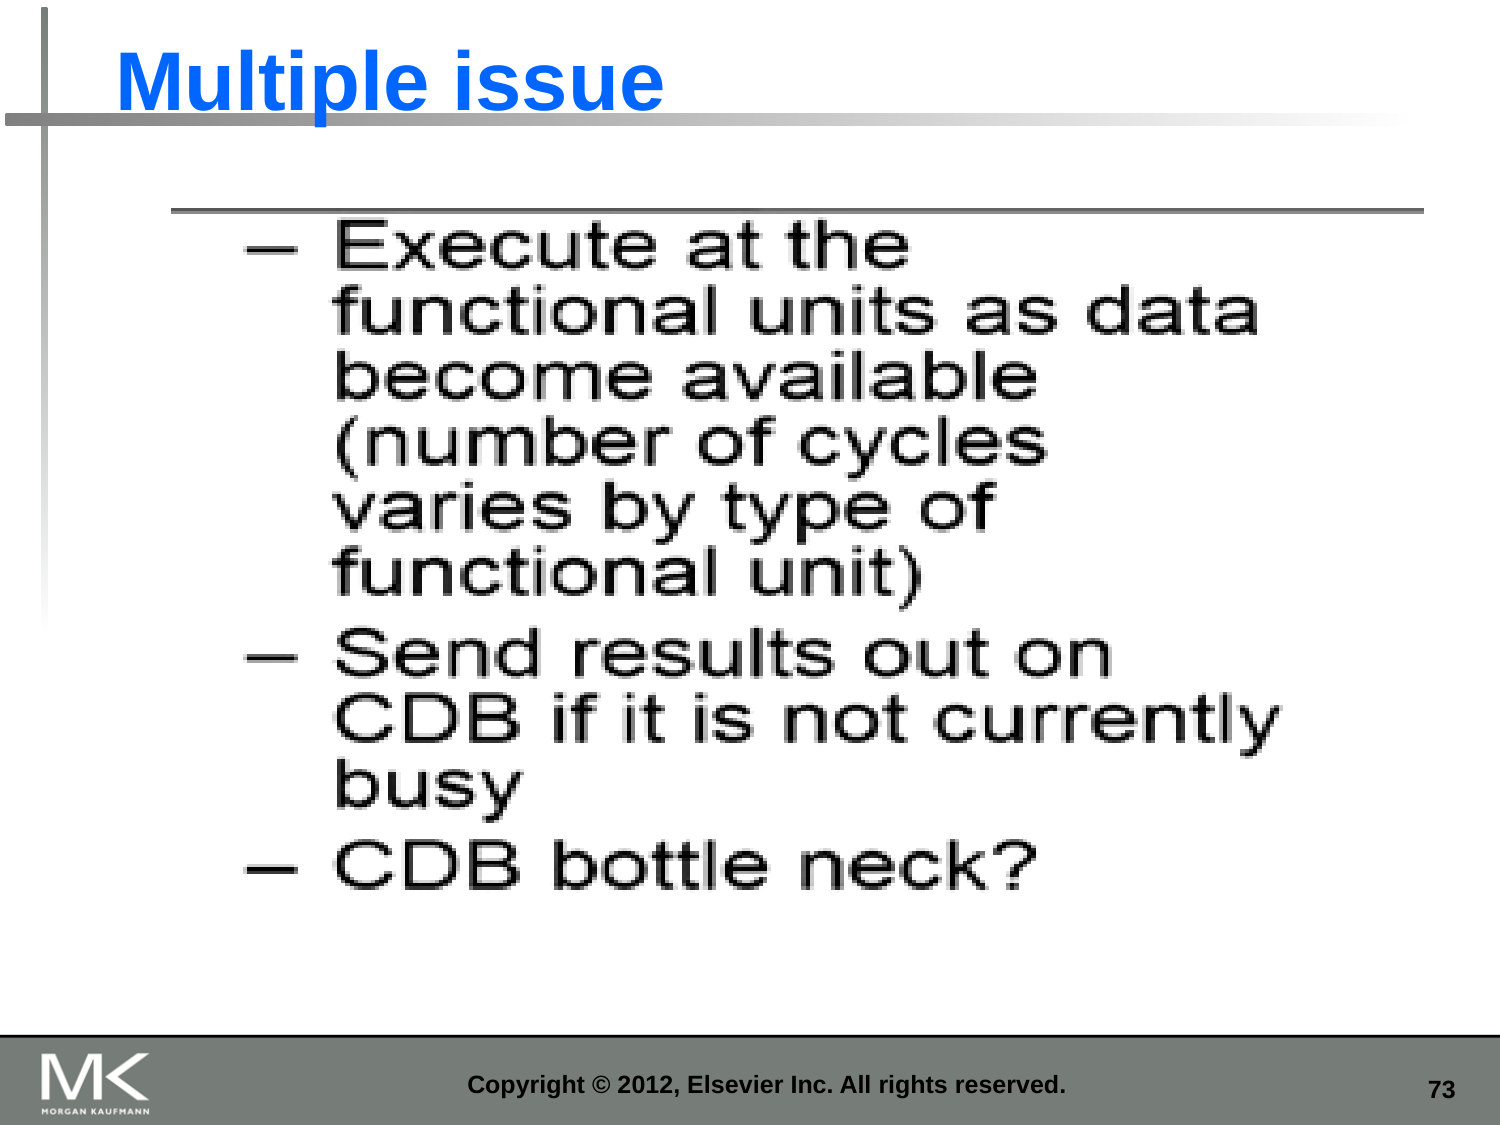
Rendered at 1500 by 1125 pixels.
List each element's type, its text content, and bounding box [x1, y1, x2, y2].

picture [29, 1046, 160, 1123]
footer Copyright © 2012, Elsevier Inc. All rights reserved. [170, 1046, 1365, 1106]
picture [170, 207, 1424, 1024]
title Multiple issue [100, 18, 1460, 135]
